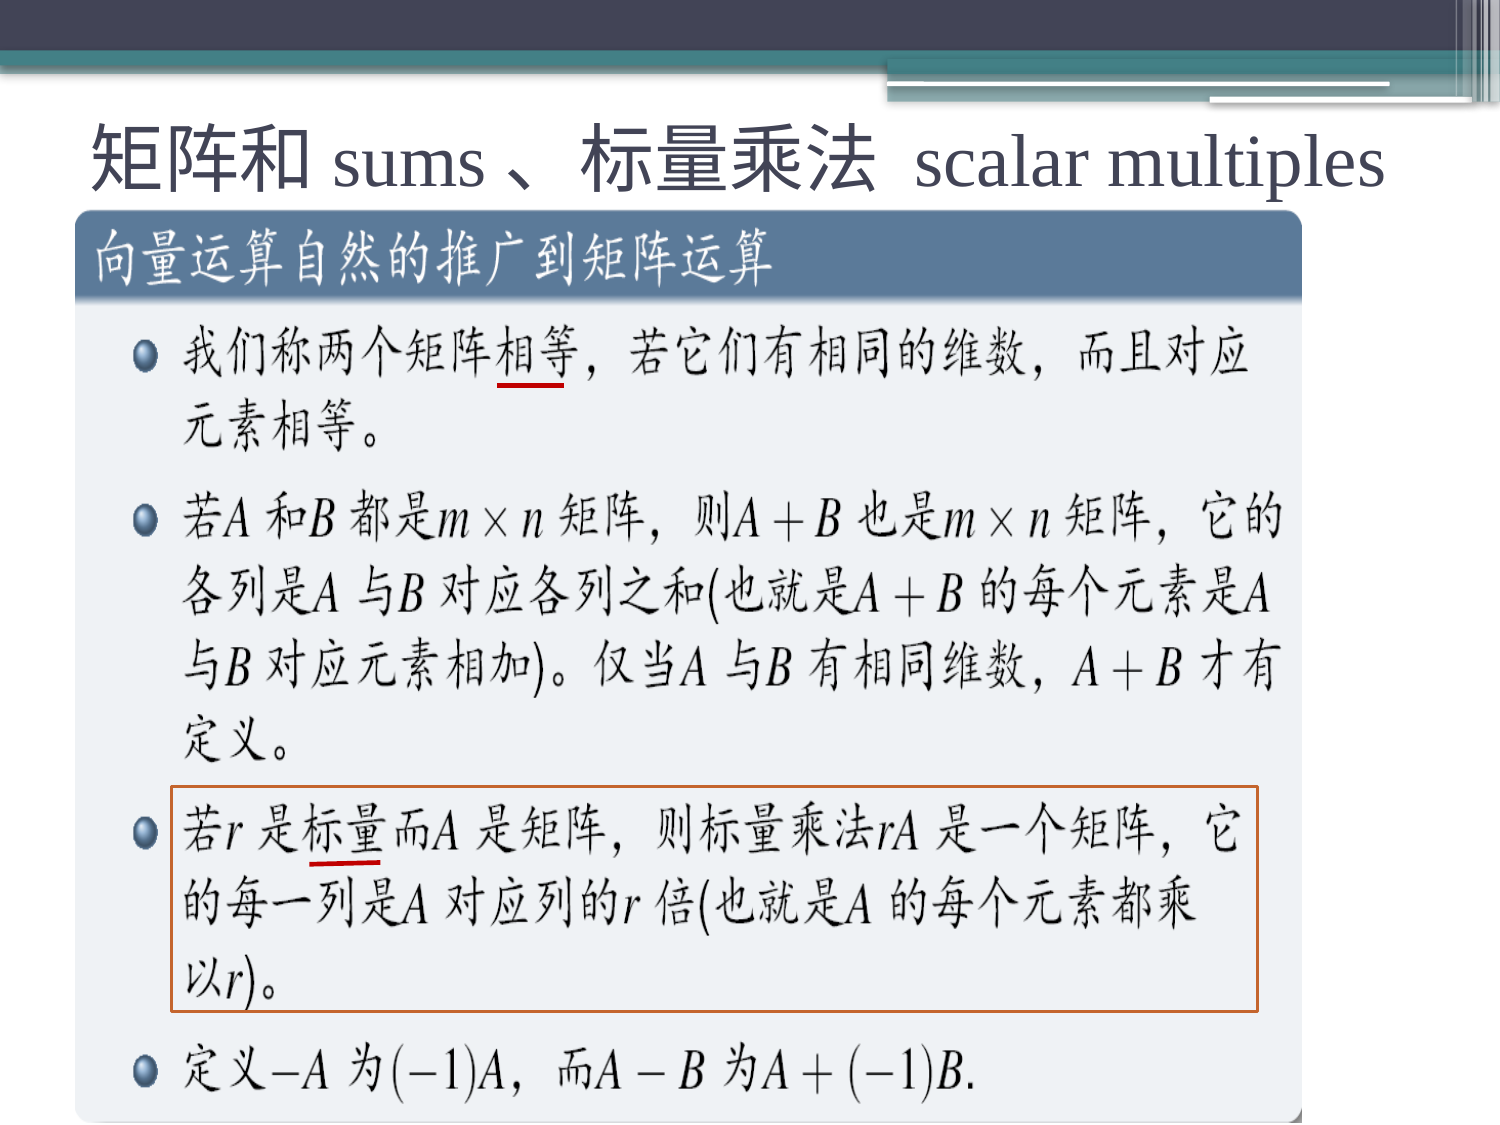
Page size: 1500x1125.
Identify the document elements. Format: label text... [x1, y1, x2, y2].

picture [74, 206, 1303, 1124]
title 矩阵和sums、标量乘法 scalar multiples [75, 68, 1425, 244]
